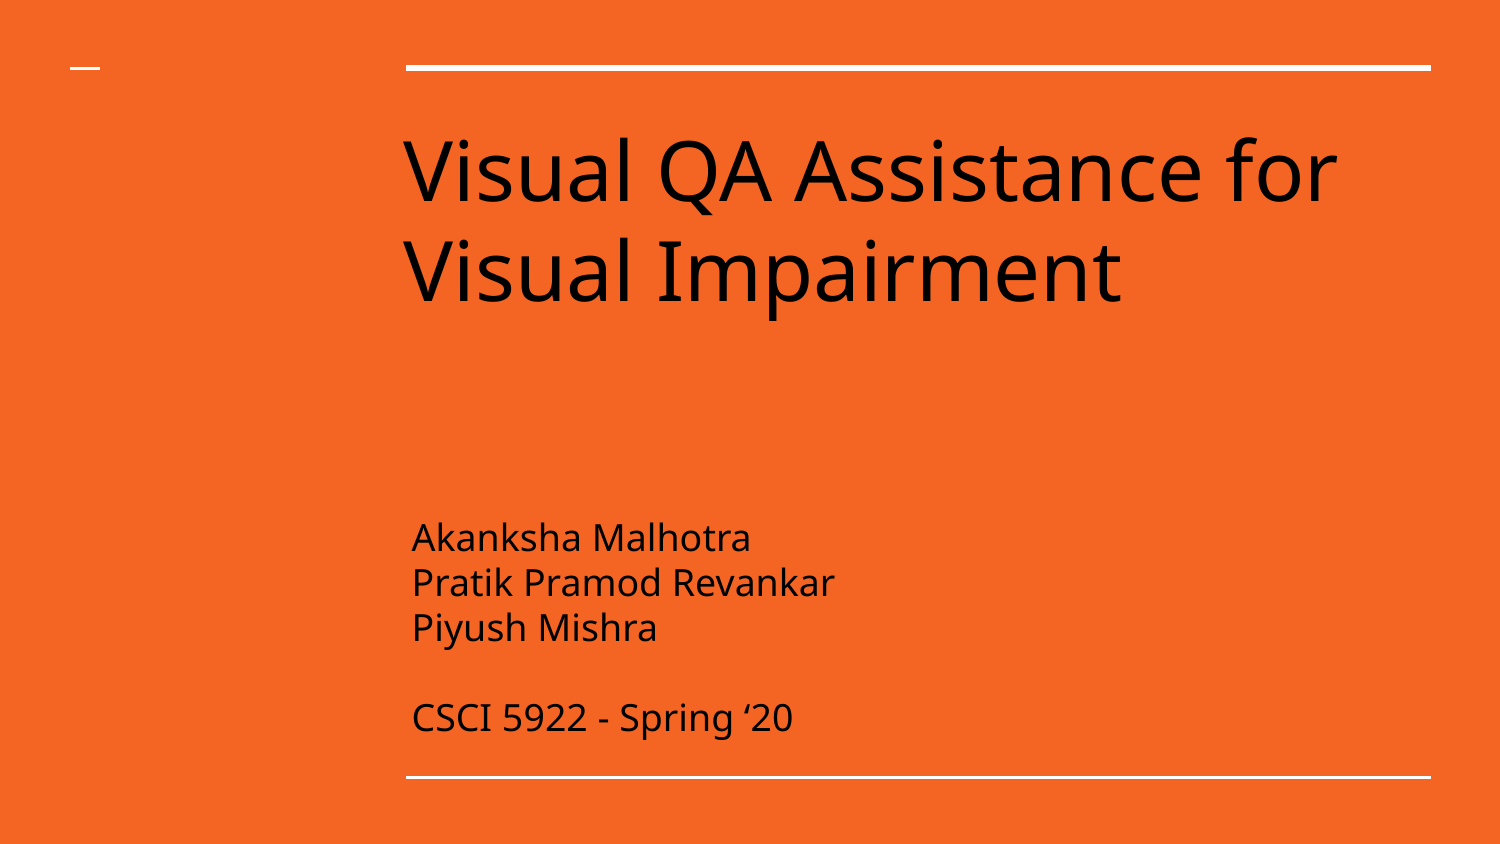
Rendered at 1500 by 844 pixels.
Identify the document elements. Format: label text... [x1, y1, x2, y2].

text_box Akanksha Malhotra Pratik Pramod Revankar Piyush Mishra CSCI 5922 - Spring ‘20 [396, 498, 862, 780]
title Visual QA Assistance for Visual Impairment [389, 103, 1428, 535]
